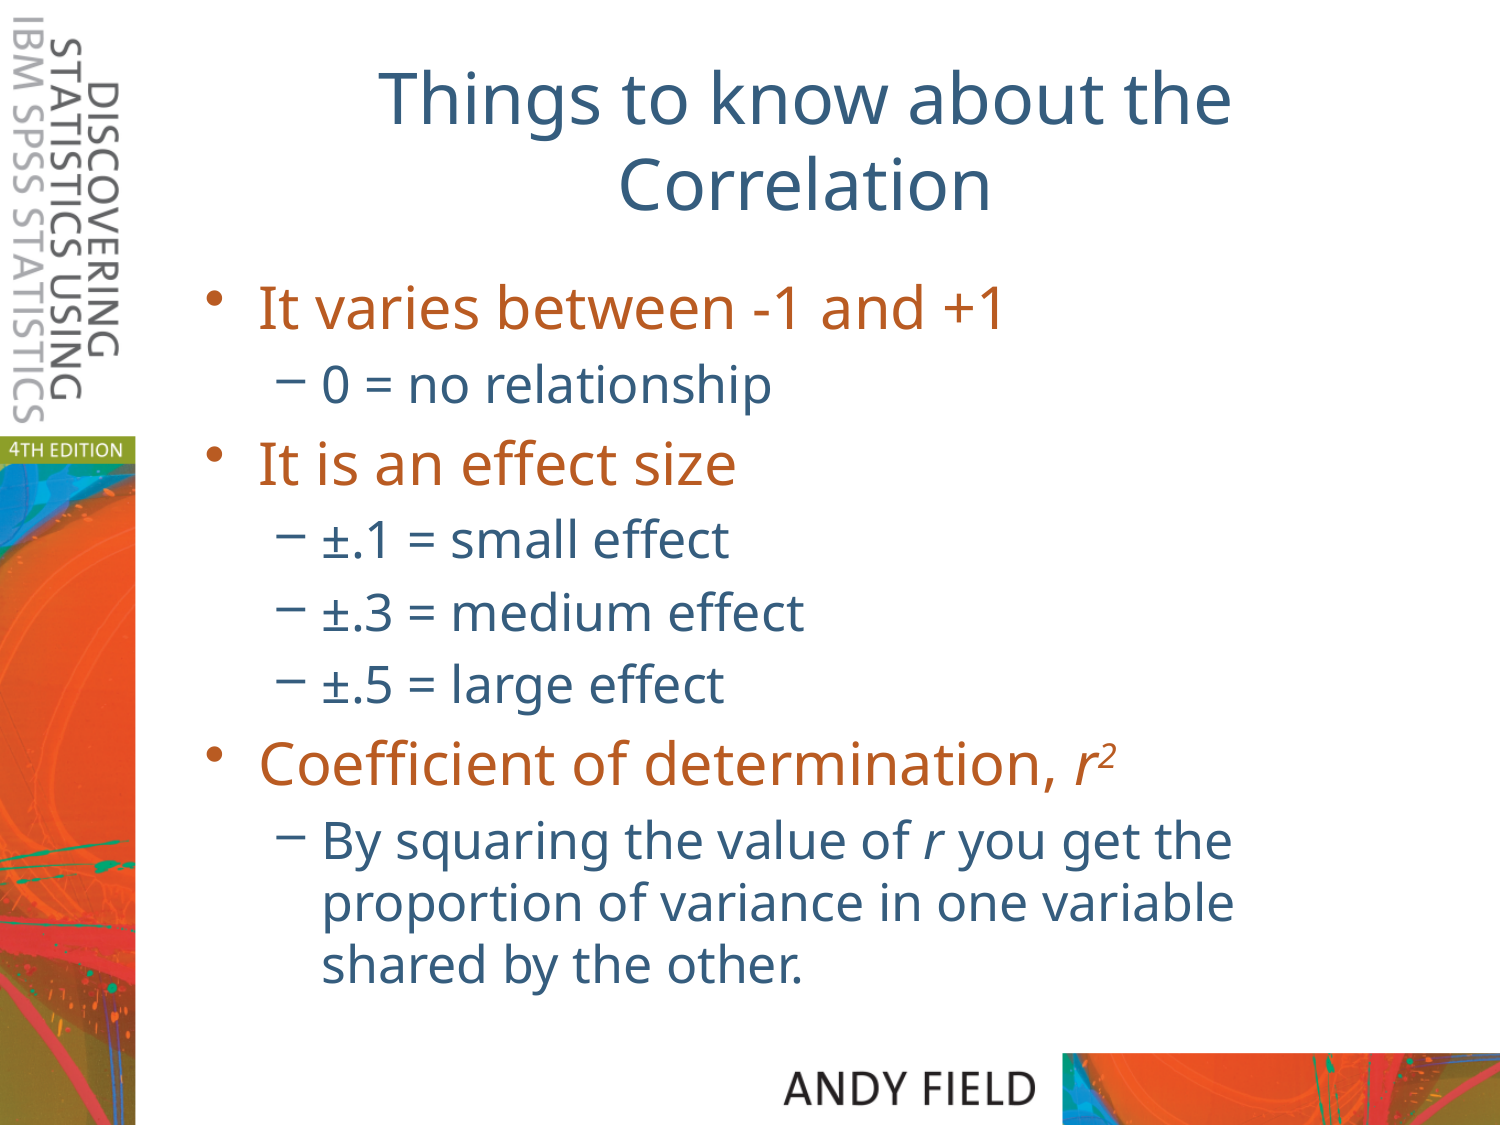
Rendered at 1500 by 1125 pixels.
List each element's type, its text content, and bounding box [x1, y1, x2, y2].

title Things to know about the Correlation [187, 45, 1425, 233]
list It varies between -1 and +1 0 = no relationship It is an effect size ±.1 = small effect ±.3 = medium effect ±.5 = large effect Coefficient of determination, r2 By squaring the value of r you get the proportion of variance in one variable shared by the other. [189, 262, 1425, 1005]
